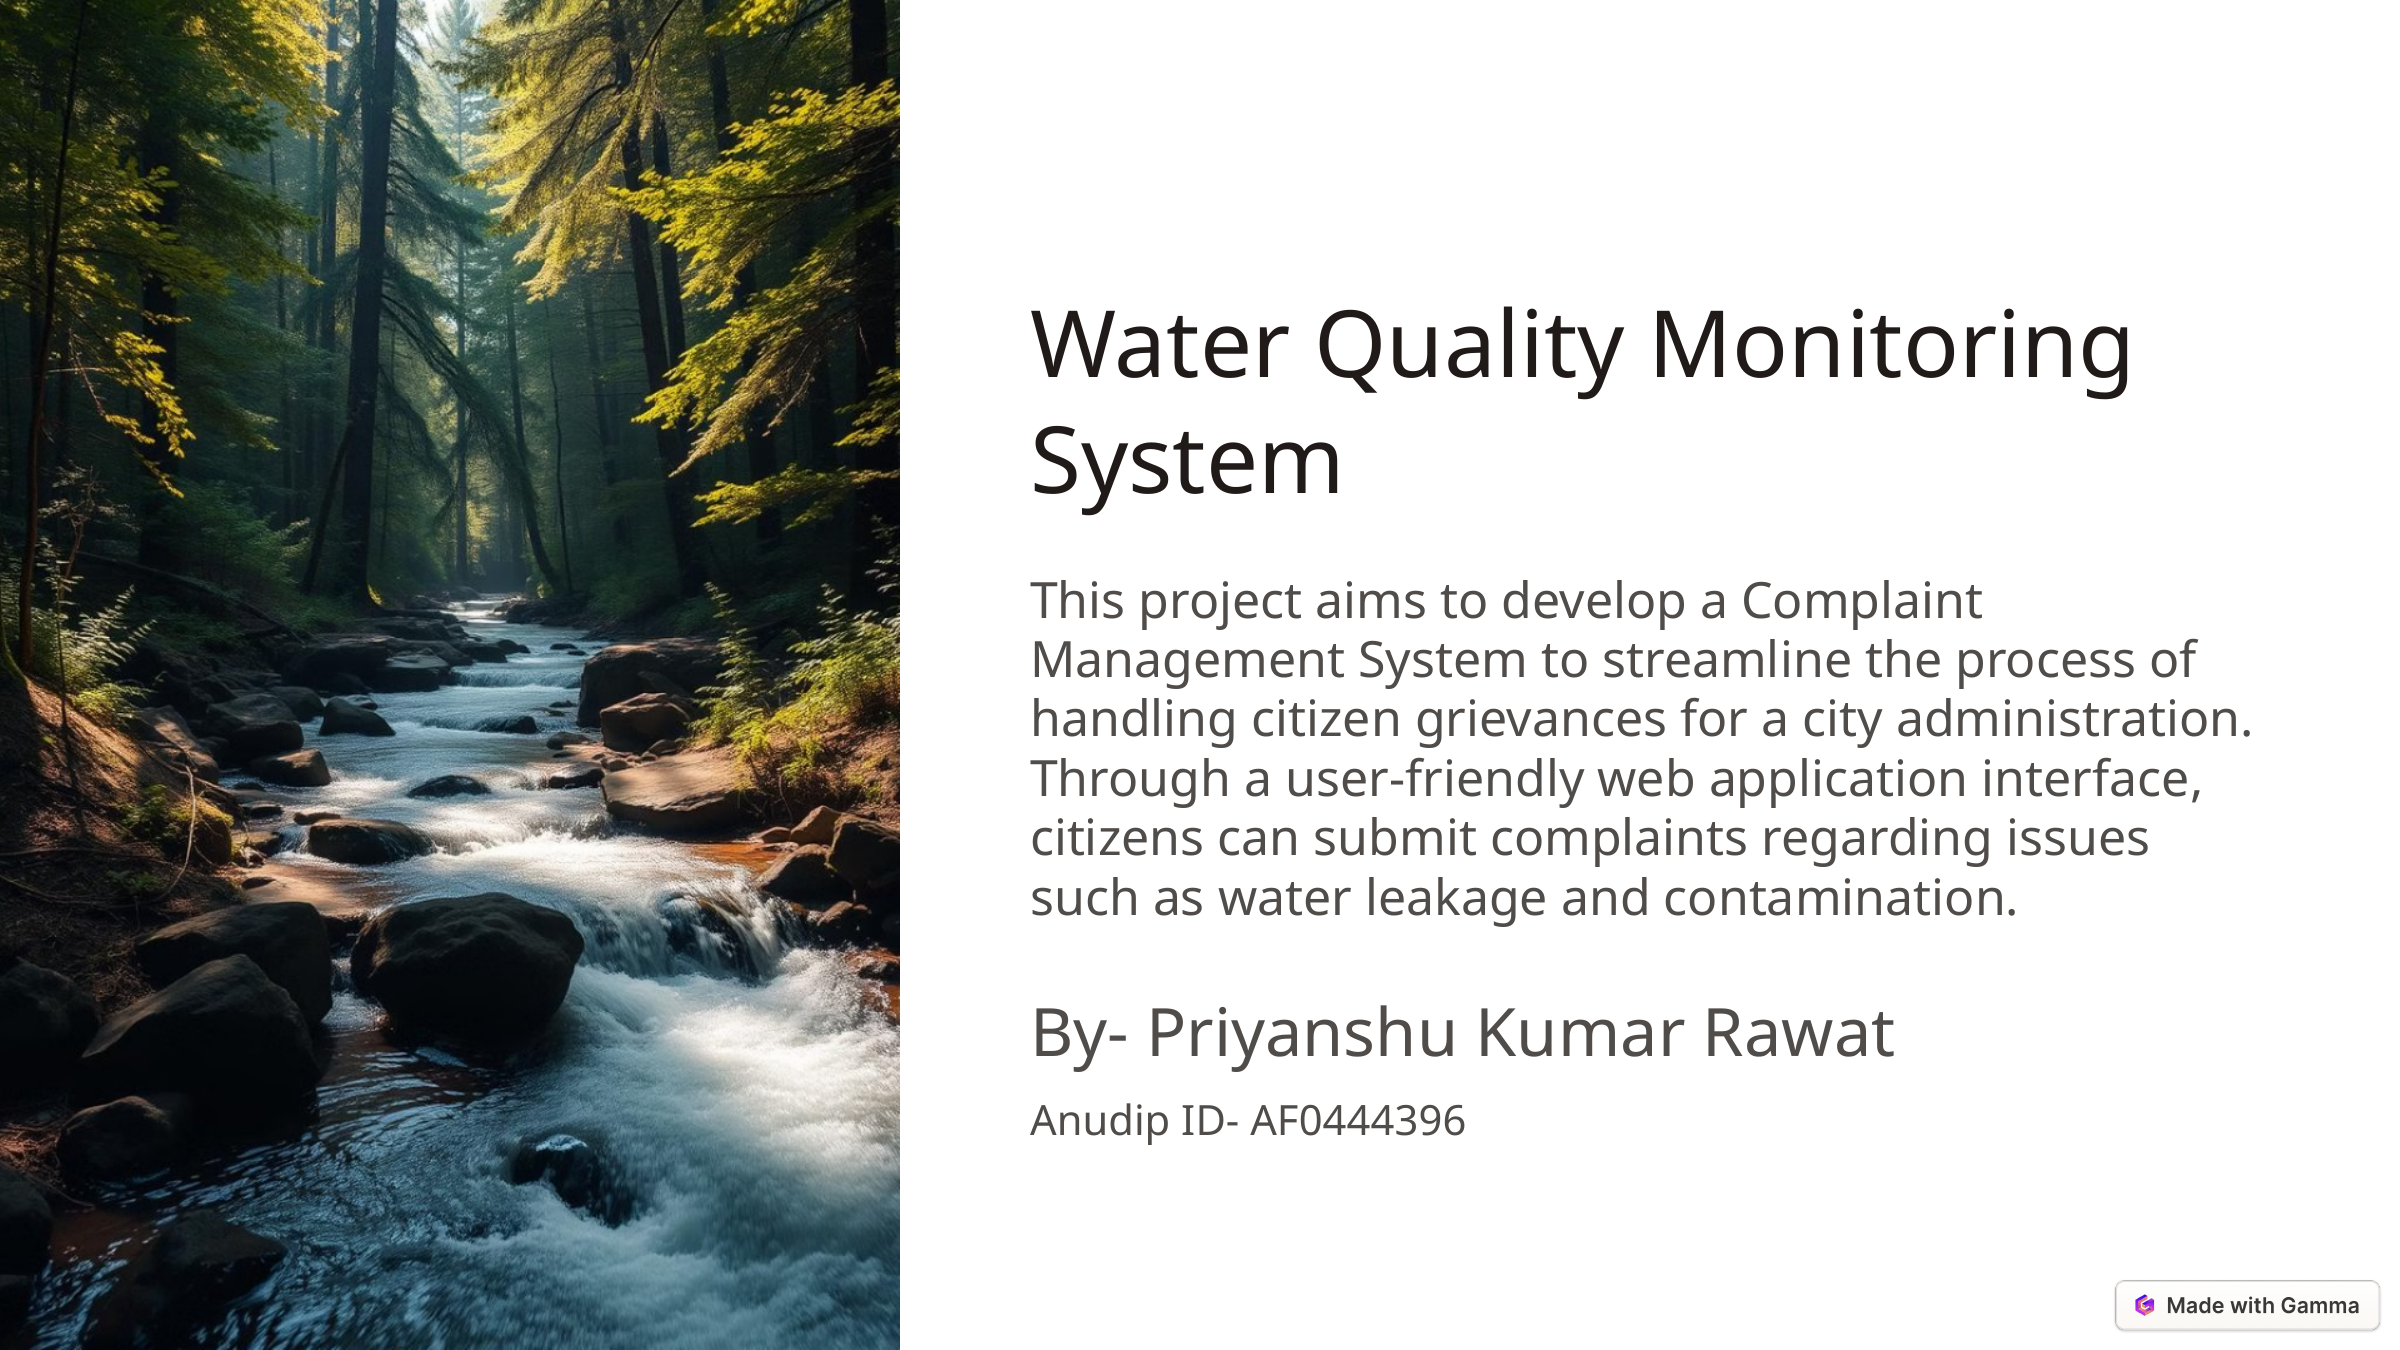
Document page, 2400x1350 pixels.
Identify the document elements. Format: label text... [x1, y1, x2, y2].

text_box Anudip ID- AF0444396 [1030, 1084, 2270, 1145]
picture [2106, 1271, 2389, 1339]
text_box By- Priyanshu Kumar Rawat [1030, 1010, 2270, 1070]
text_box Water Quality Monitoring System [1030, 280, 2270, 514]
text_box This project aims to develop a Complaint Management System to streamline the process of handling citizen grievances for a city administration. Through a user-friendly web application interface, citizens can submit complaints regarding issues such as water leakage and contamination. [1030, 568, 2270, 867]
picture [0, 0, 900, 1350]
